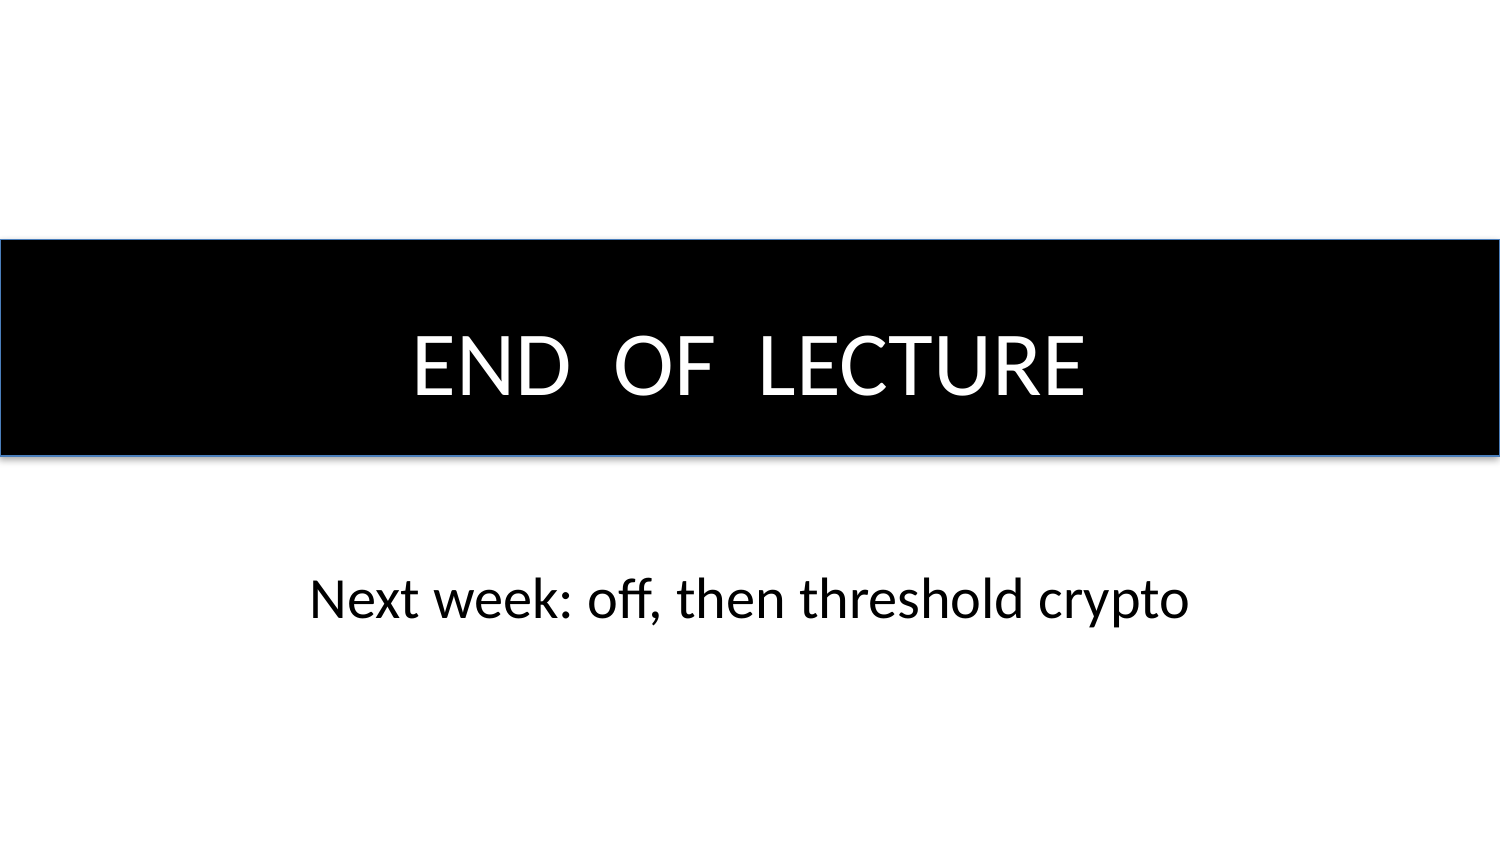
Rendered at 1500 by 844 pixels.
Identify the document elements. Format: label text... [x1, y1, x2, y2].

subtitle Next week: off, then threshold crypto [224, 552, 1276, 769]
title END OF LECTURE [112, 296, 1388, 411]
